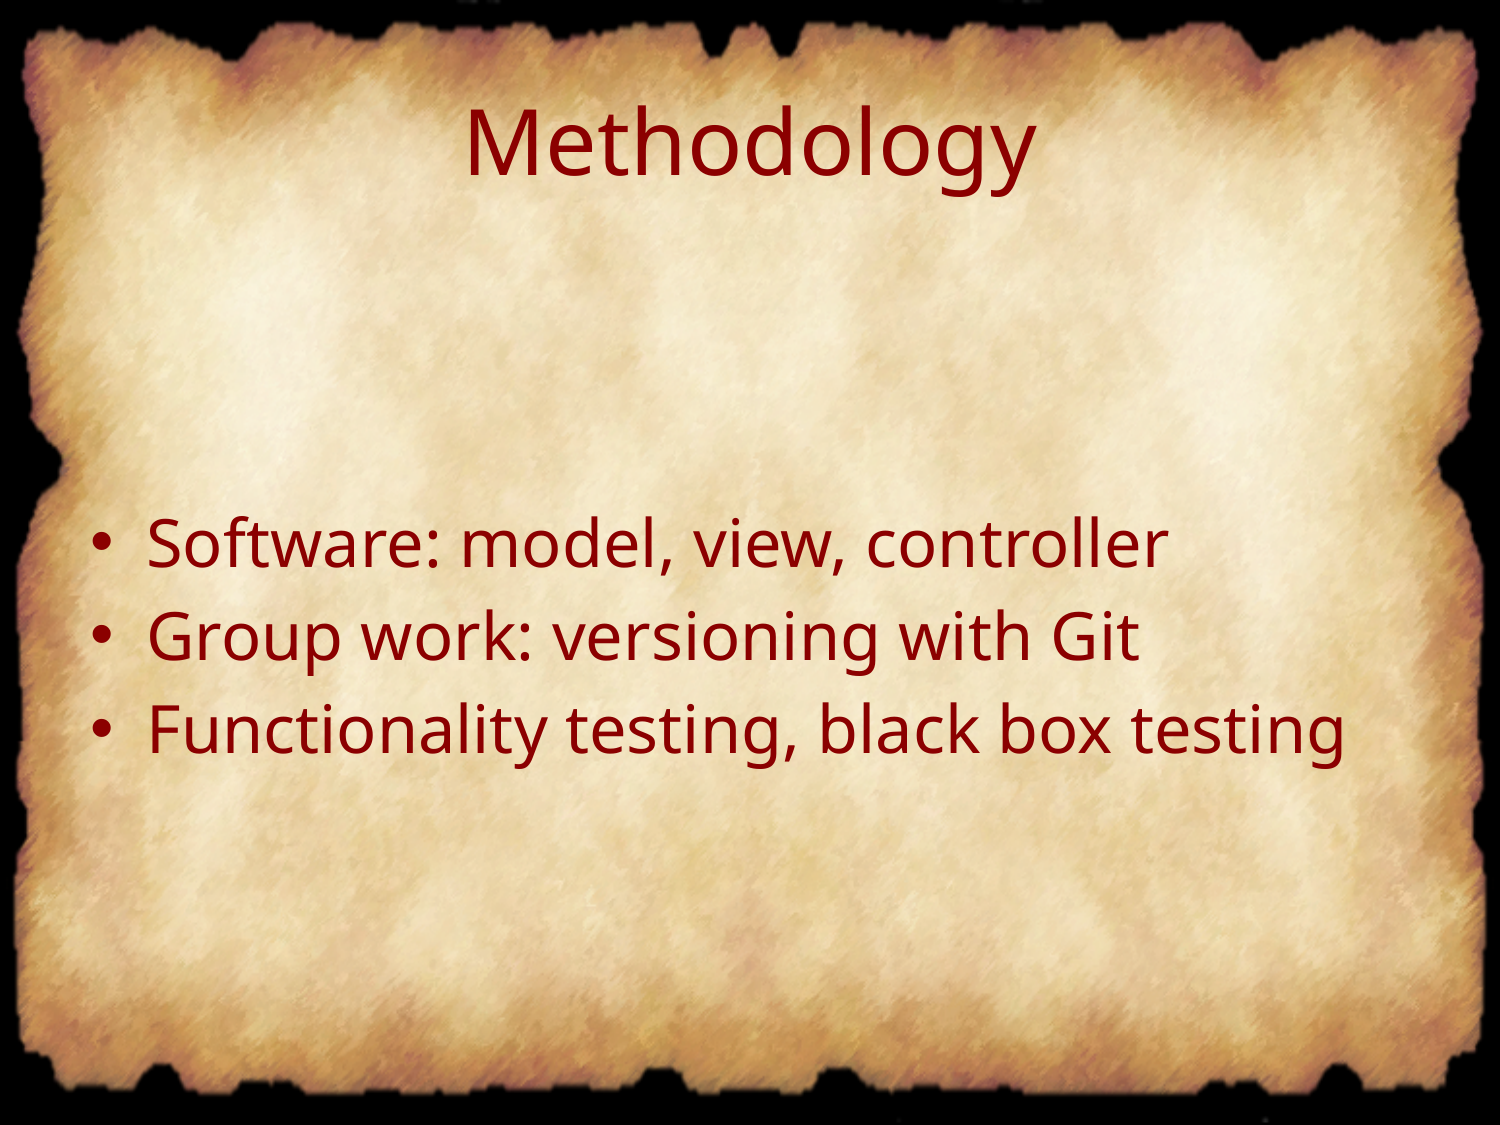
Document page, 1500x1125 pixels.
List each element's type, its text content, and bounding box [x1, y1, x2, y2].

list Software: model, view, controller Group work: versioning with Git Functionality testing, black box testing [75, 262, 1425, 1005]
picture [0, 0, 1500, 1125]
title Methodology [75, 45, 1425, 233]
